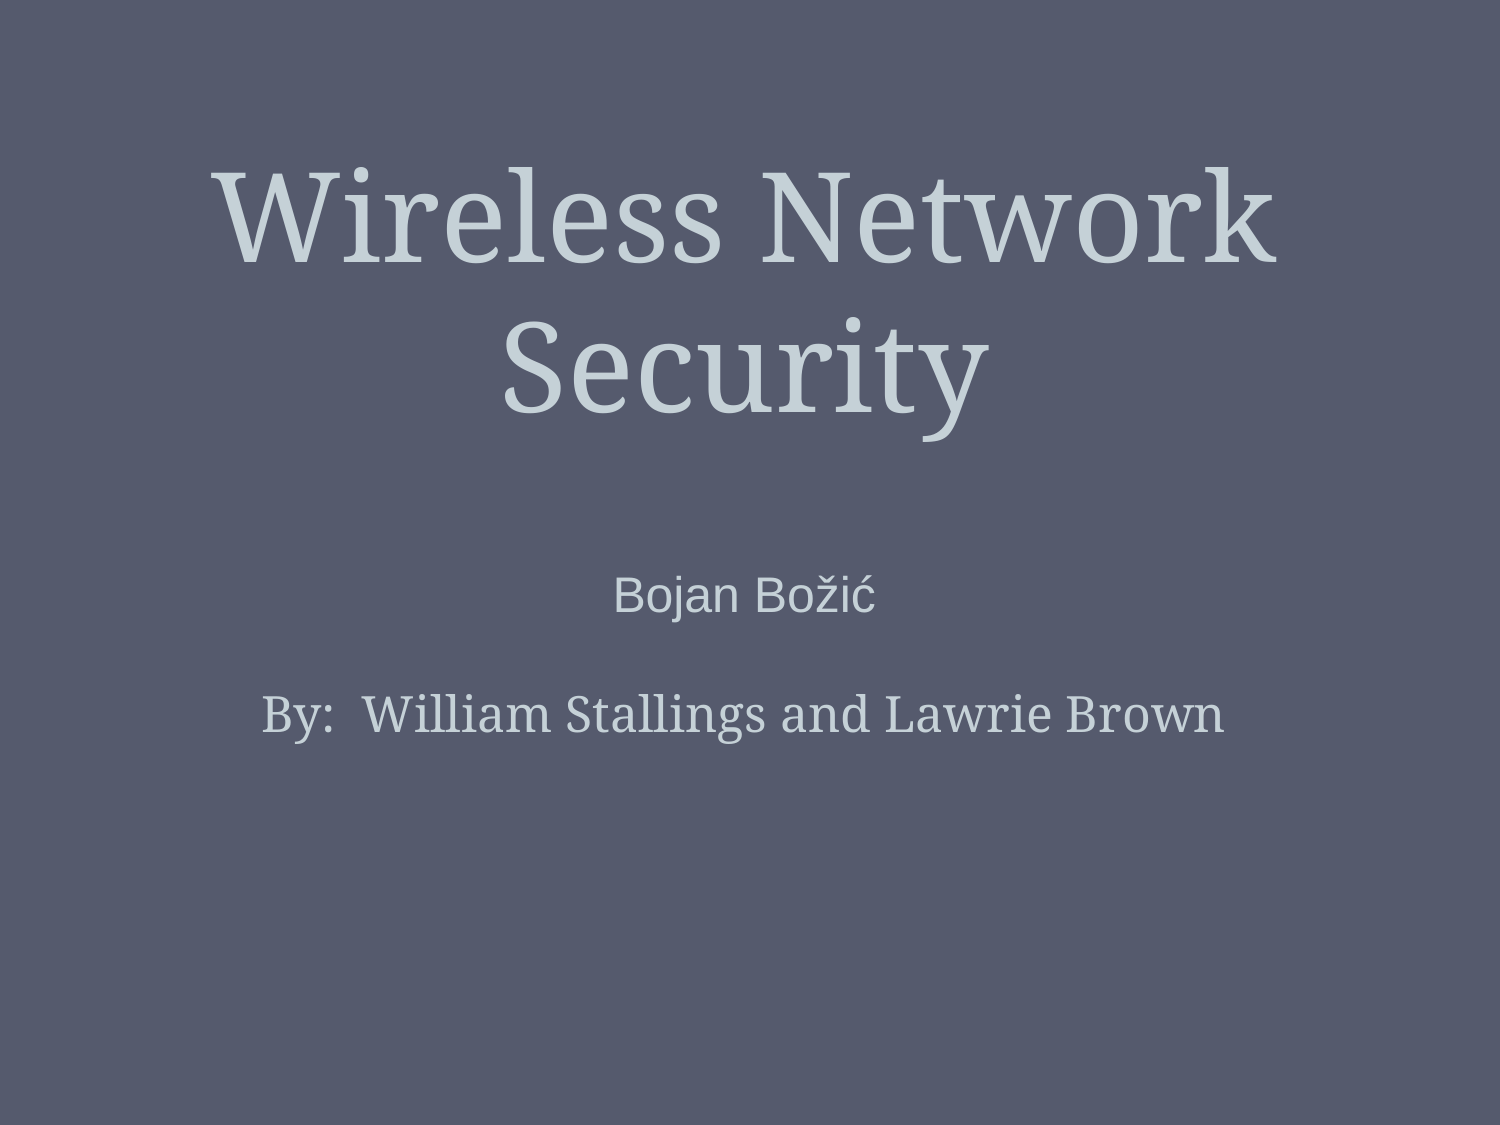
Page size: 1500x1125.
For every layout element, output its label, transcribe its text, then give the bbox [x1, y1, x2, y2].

text_box Wireless Network Security Bojan Božić By: William Stallings and Lawrie Brown [76, 129, 1412, 750]
